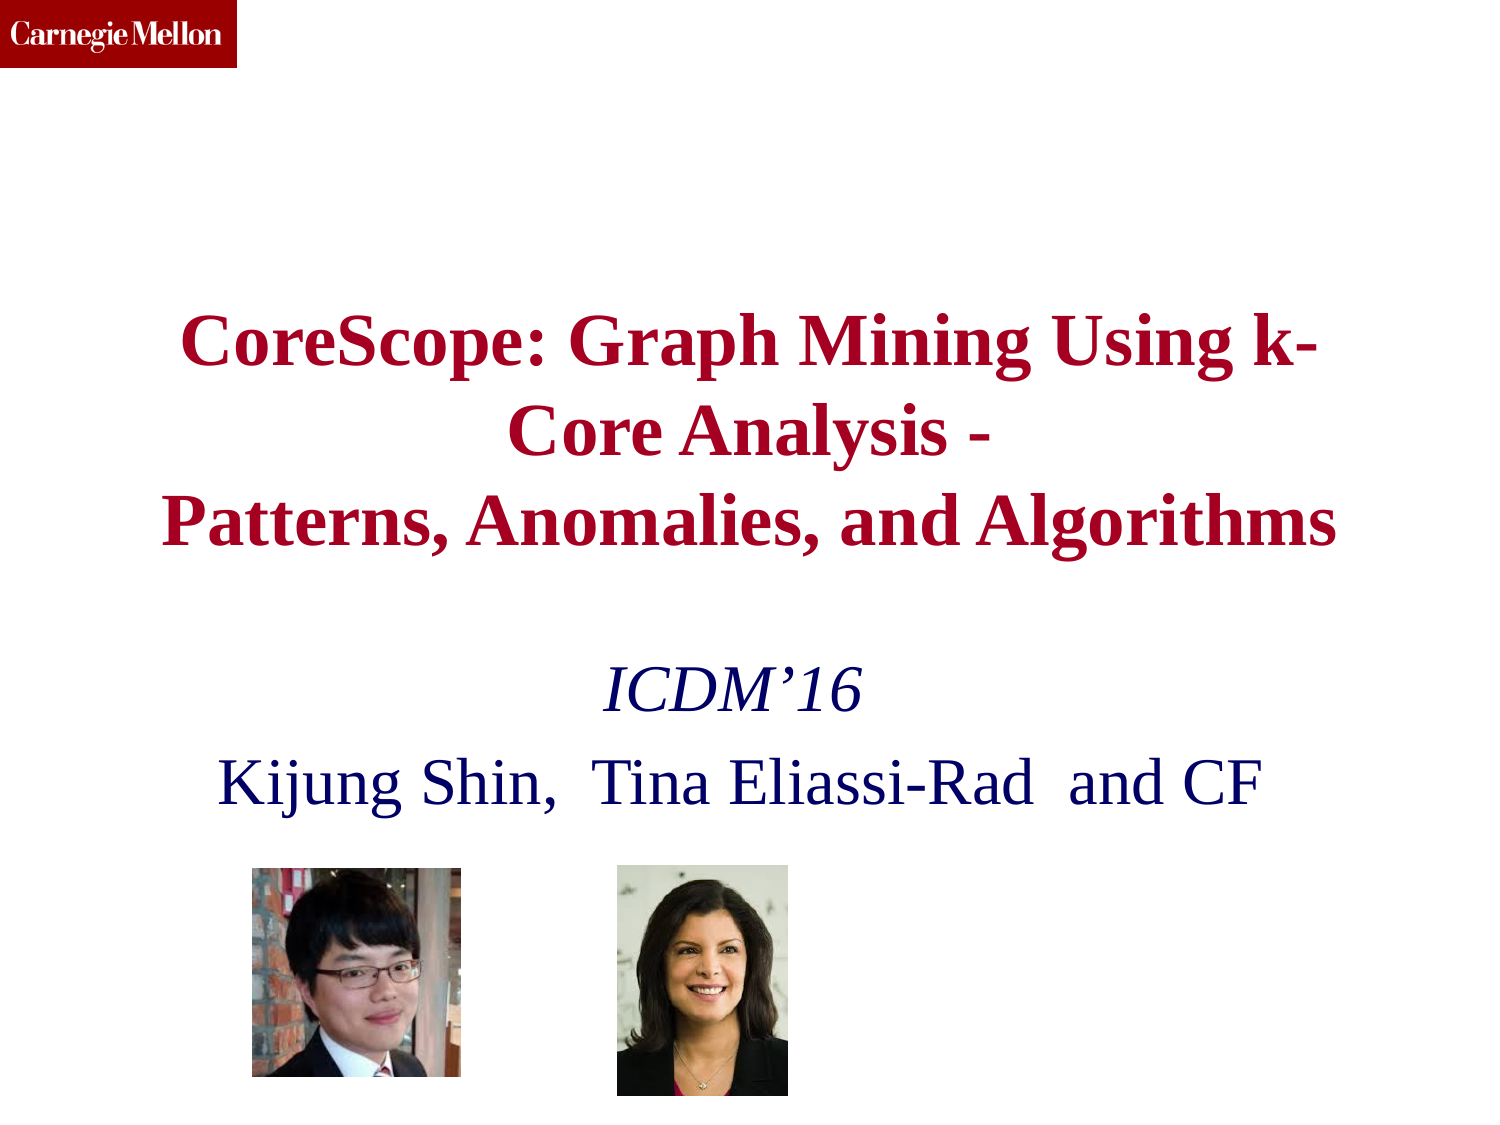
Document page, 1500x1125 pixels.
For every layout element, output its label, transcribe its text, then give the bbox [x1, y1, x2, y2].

picture [251, 868, 461, 1078]
title CoreScope: Graph Mining Using k-Core Analysis - Patterns, Anomalies, and Algorithms [112, 349, 1388, 591]
subtitle ICDM’16 Kijung Shin, Tina Eliassi-Rad and CF [66, 637, 1417, 926]
picture [617, 865, 788, 1097]
picture [0, 0, 237, 68]
